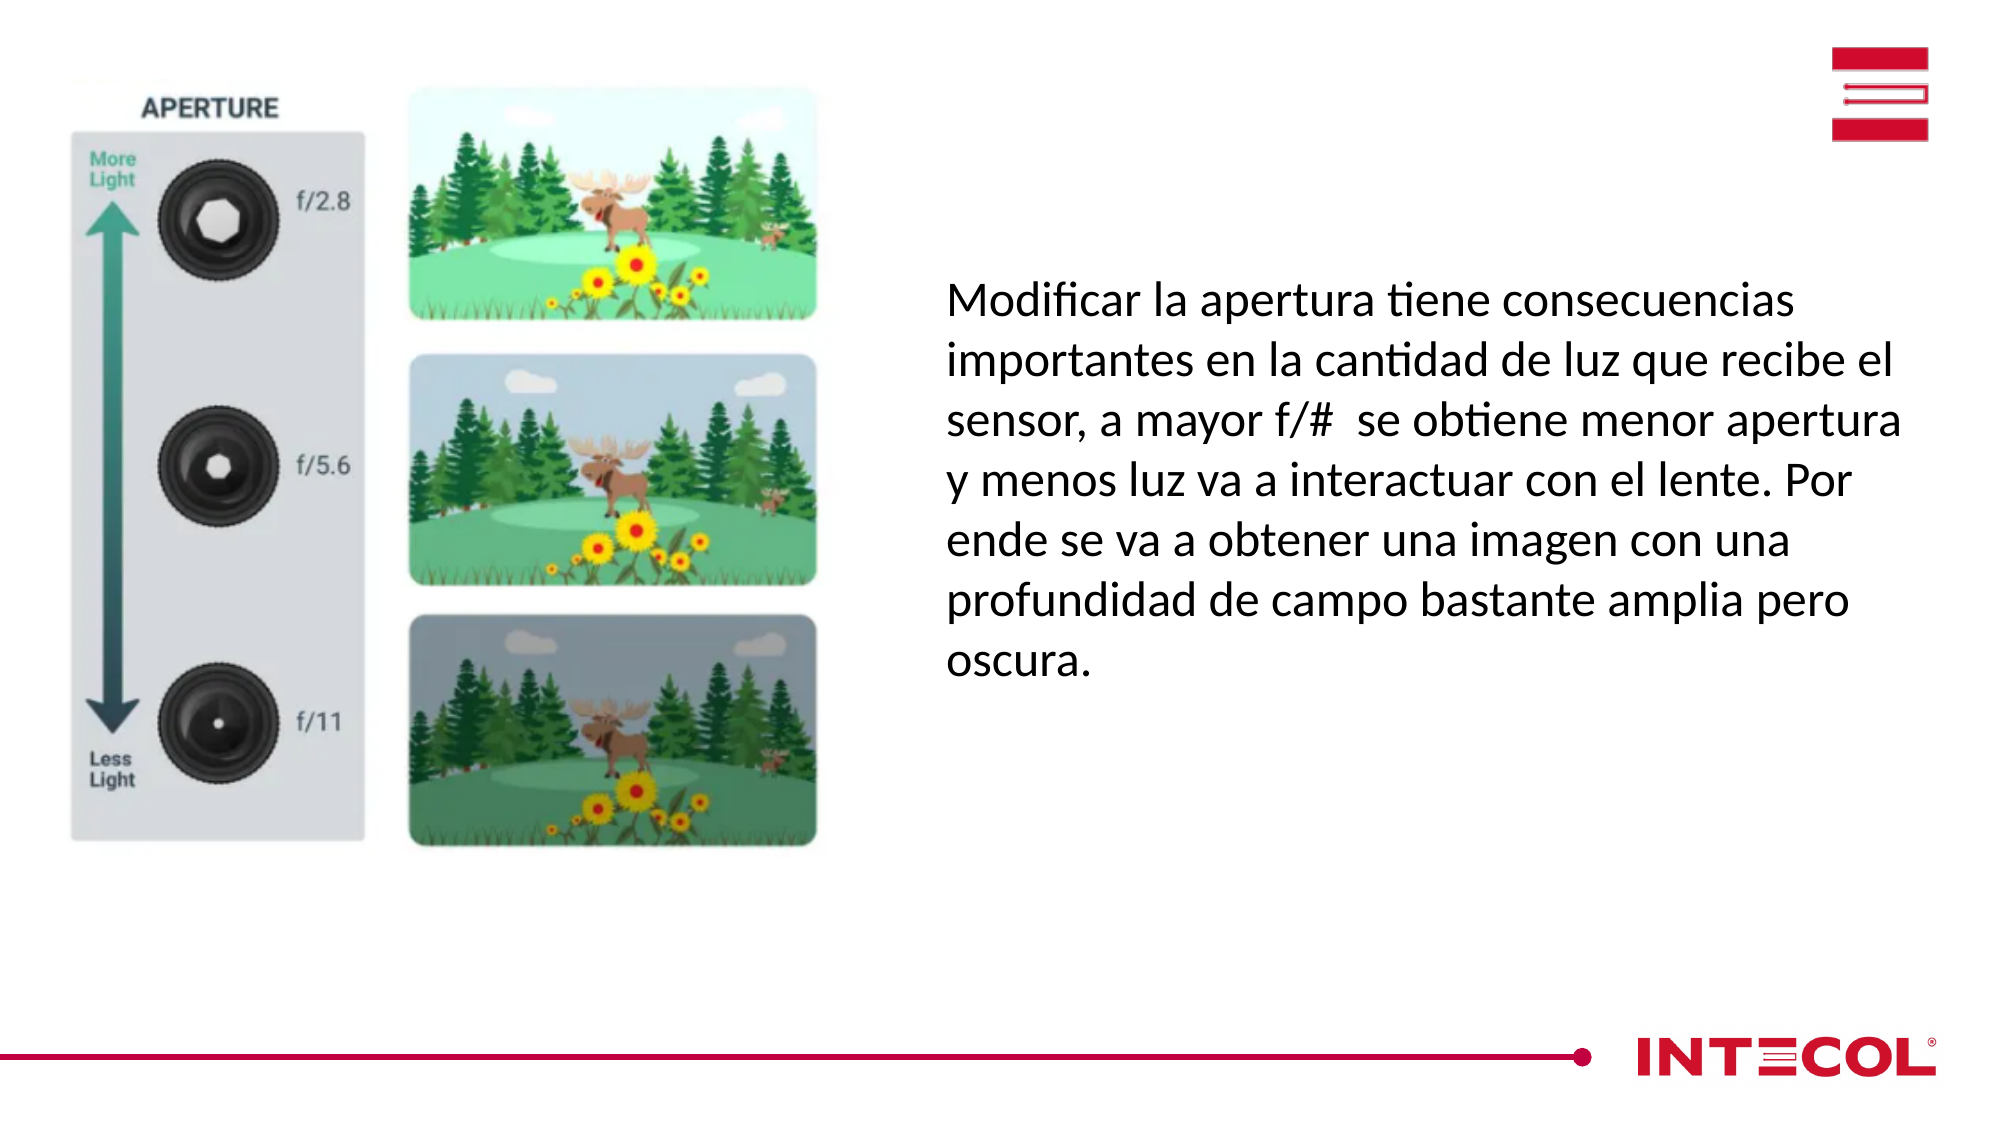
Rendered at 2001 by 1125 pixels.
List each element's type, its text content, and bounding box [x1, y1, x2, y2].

picture [1631, 1024, 1945, 1090]
picture [1787, 0, 1974, 186]
text_box Modificar la apertura tiene consecuencias importantes en la cantidad de luz que recibe el sensor, a mayor f/# se obtiene menor apertura y menos luz va a interactuar con el lente. Por ende se va a obtener una imagen con una profundidad de campo bastante amplia pero oscura. [931, 258, 1934, 694]
picture [58, 79, 852, 858]
